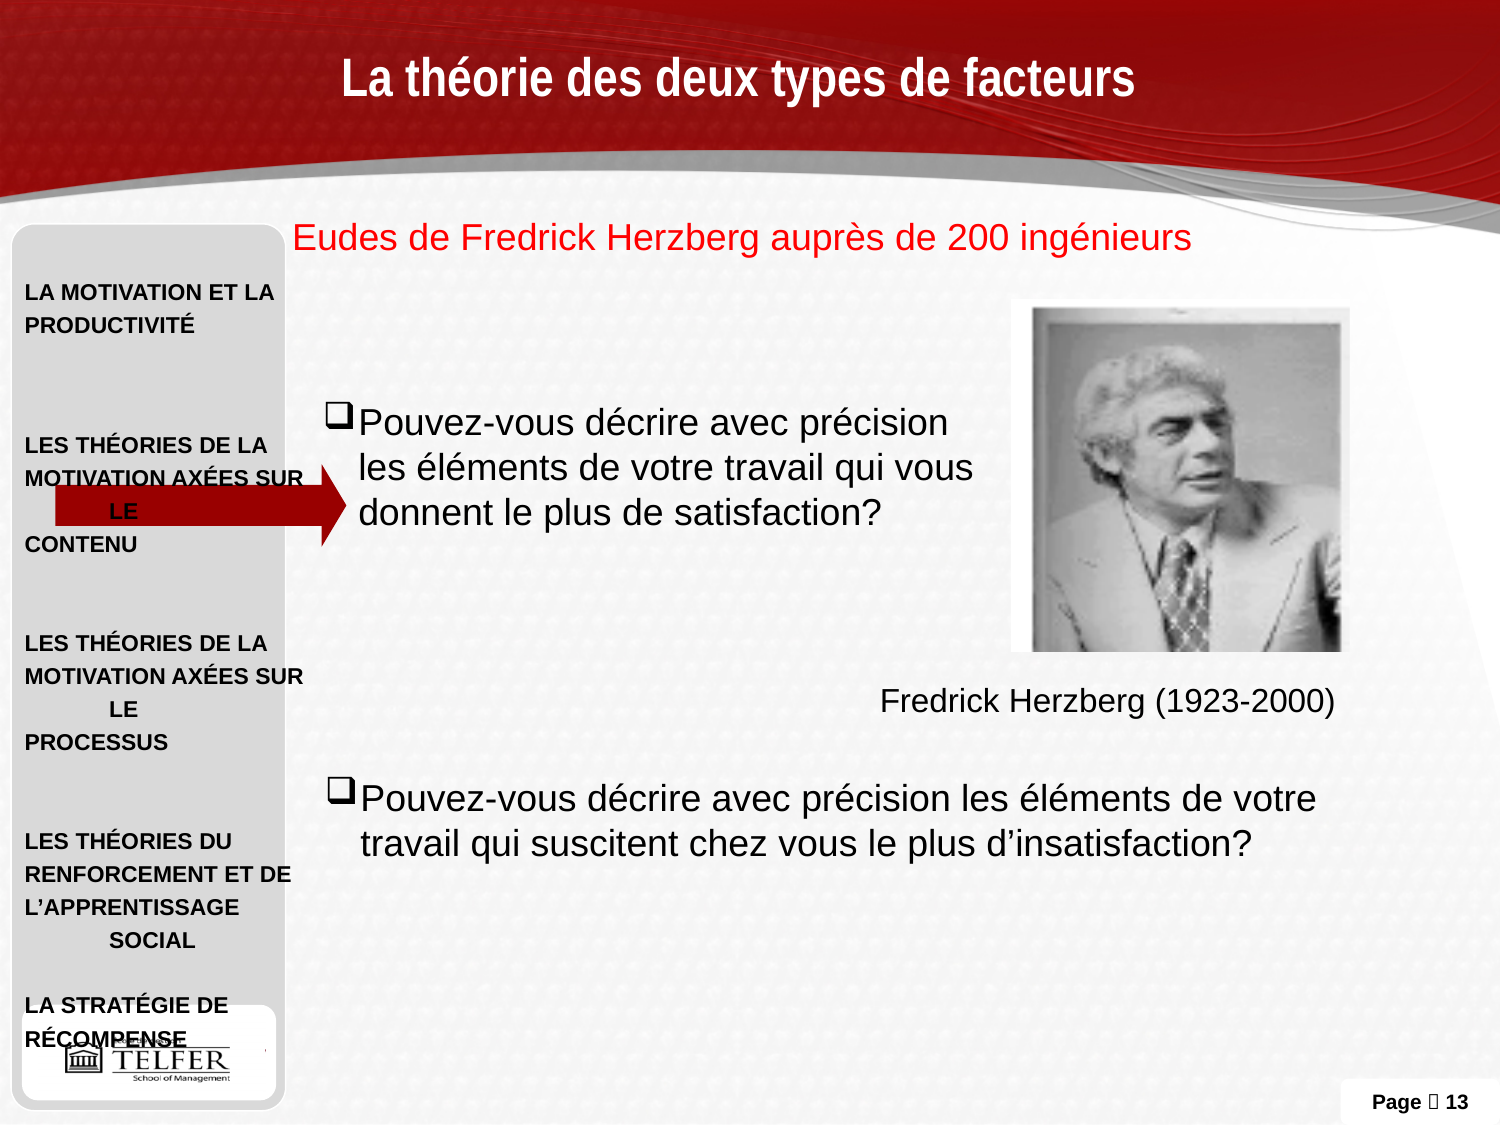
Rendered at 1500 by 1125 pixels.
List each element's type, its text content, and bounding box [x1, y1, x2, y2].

text_box Eudes de Fredrick Herzberg auprès de 200 ingénieurs [277, 205, 1246, 266]
text_box Pouvez-vous décrire avec précision les éléments de votre travail qui suscitent chez vous le plus d’insatisfaction? [315, 766, 1408, 872]
text_box [315, 464, 347, 547]
picture [0, 0, 1500, 1125]
text_box Fredrick Herzberg (1923-2000) [864, 671, 1441, 727]
title La théorie des deux types de facteurs [0, 0, 1480, 159]
list La motivation et la Productivité Les théories de la motivation axées sur le contenu Les théories de la motivation axées sur le processus Les théories du Renforcement et de l’apprentissage social La stratégie de Récompense [24, 240, 315, 1011]
text_box Pouvez-vous décrire avec précision les éléments de votre travail qui vous donnent le plus de satisfaction? [315, 390, 1003, 541]
